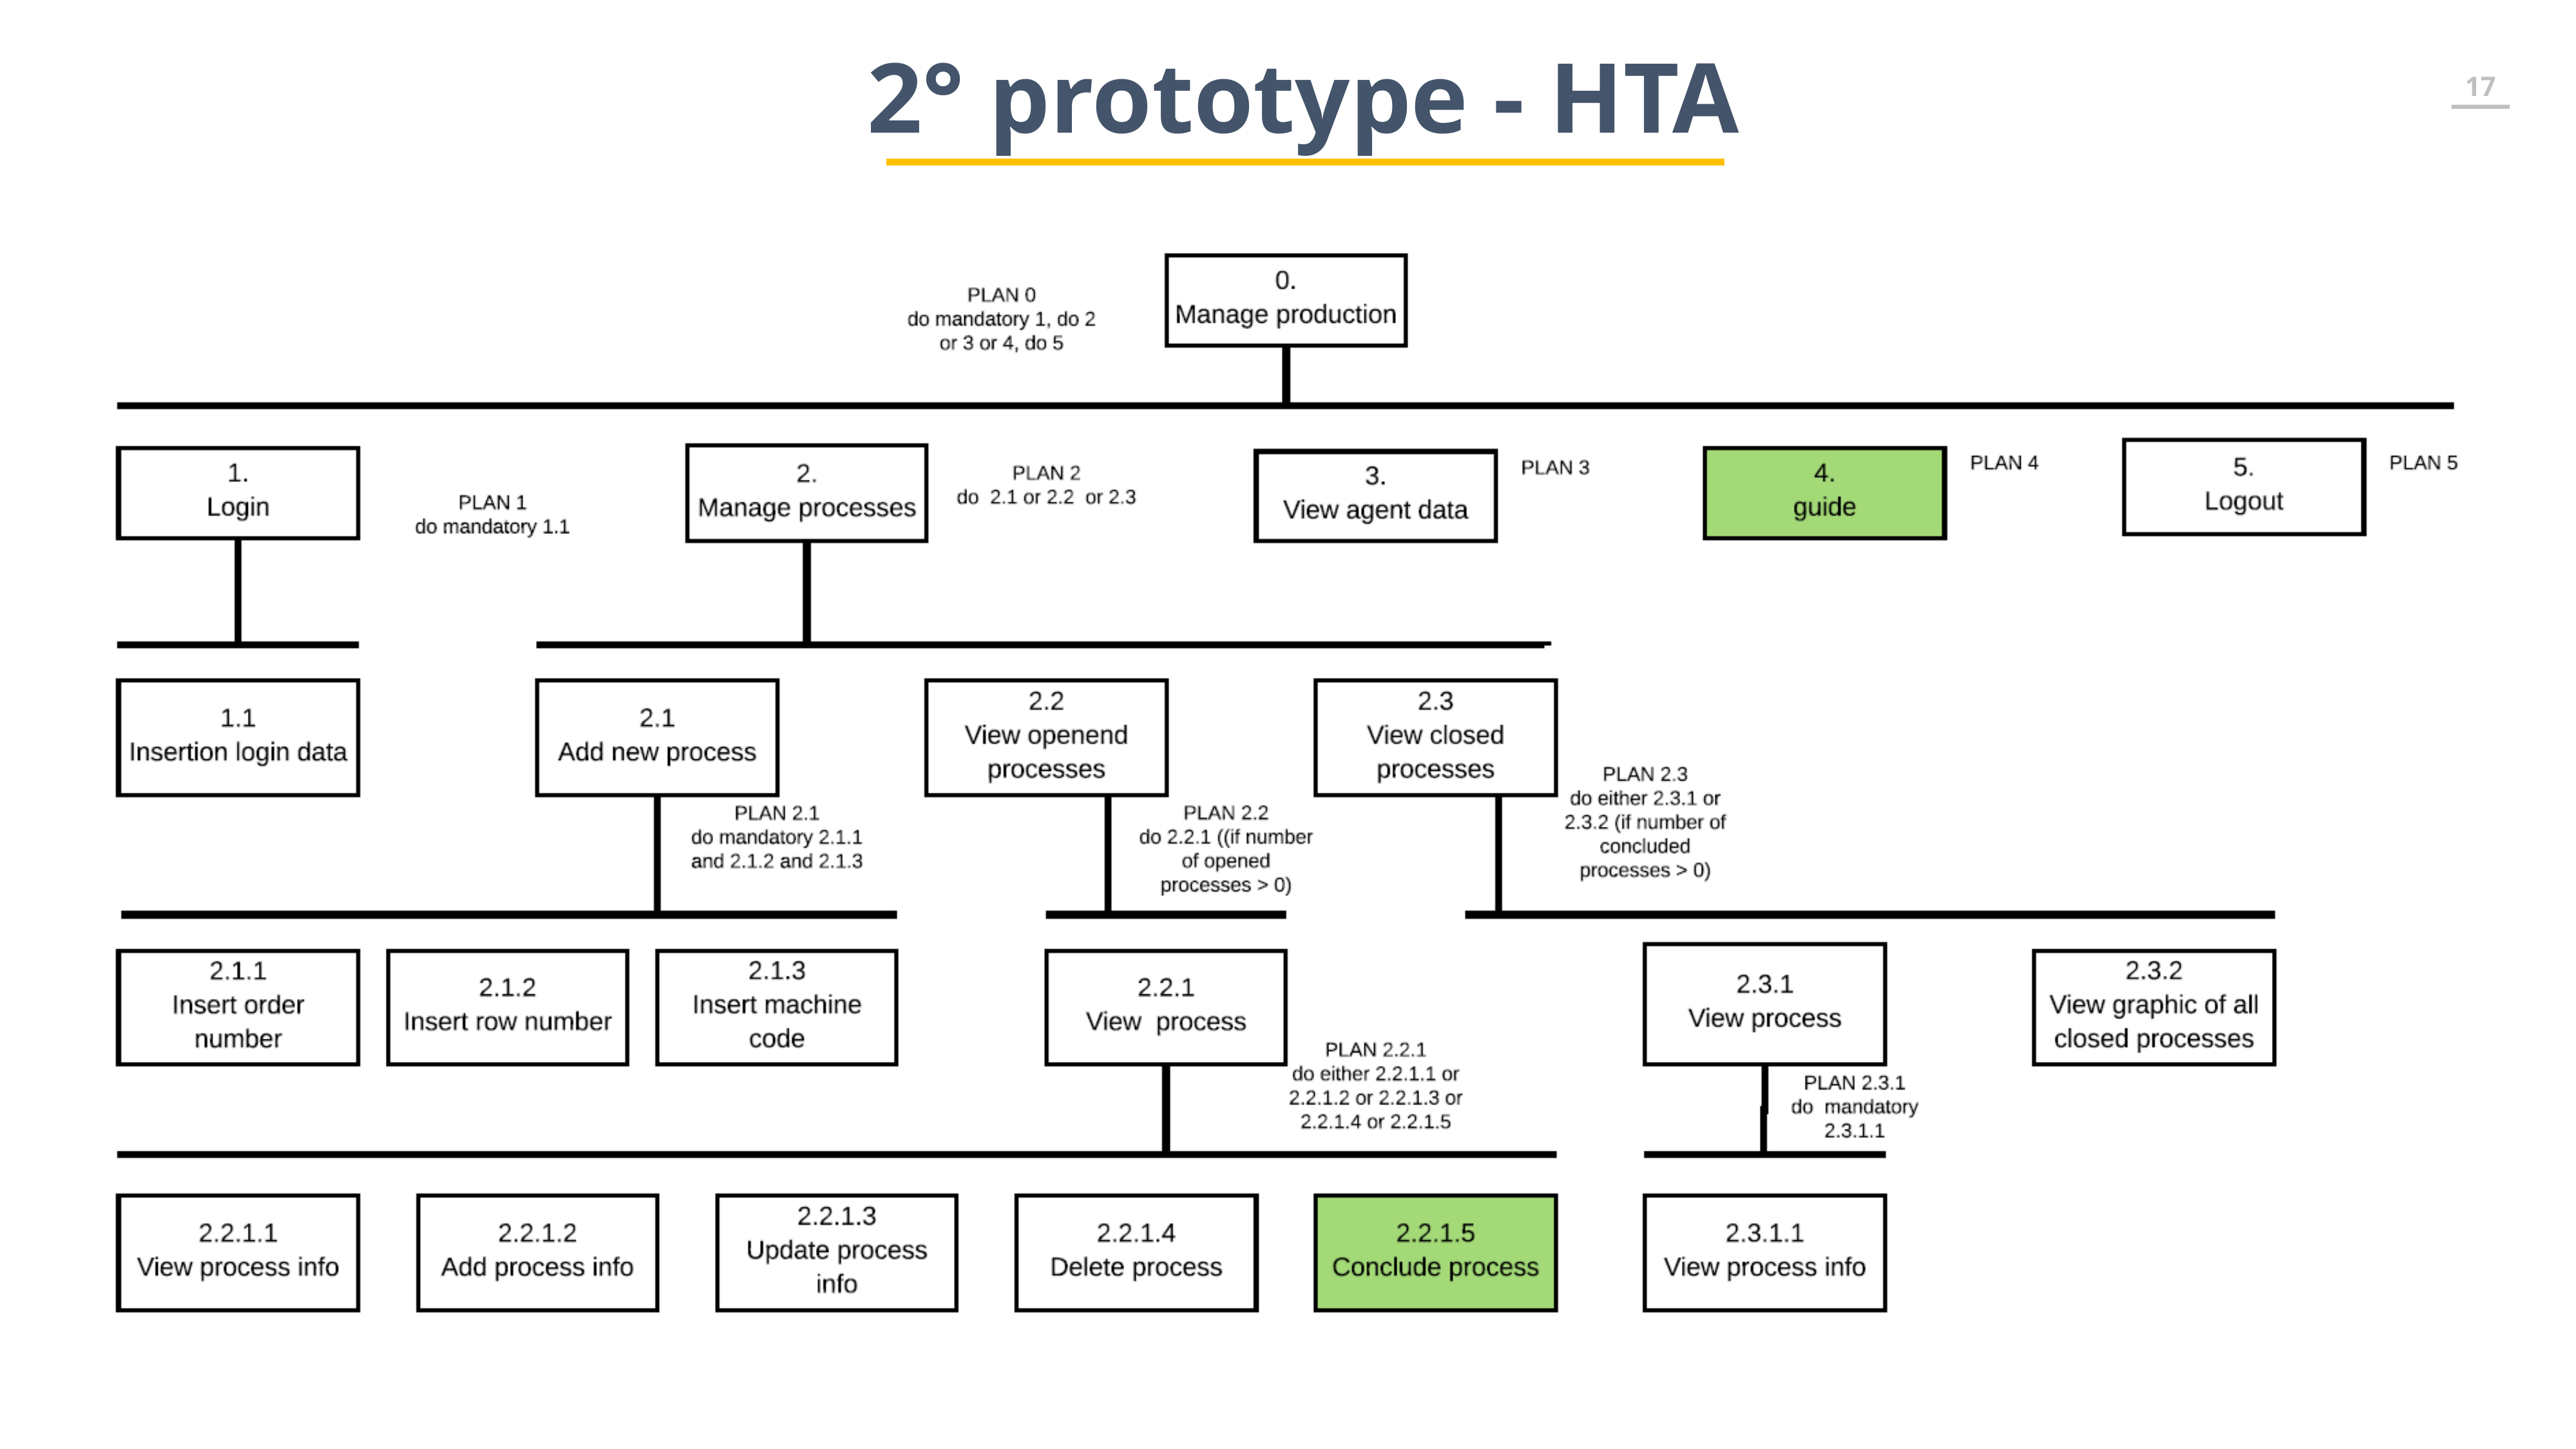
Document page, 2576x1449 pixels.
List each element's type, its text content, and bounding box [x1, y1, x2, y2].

text_box 2° prototype - HTA [15, 32, 2576, 158]
picture [101, 243, 2475, 1331]
text_box [886, 158, 1725, 166]
